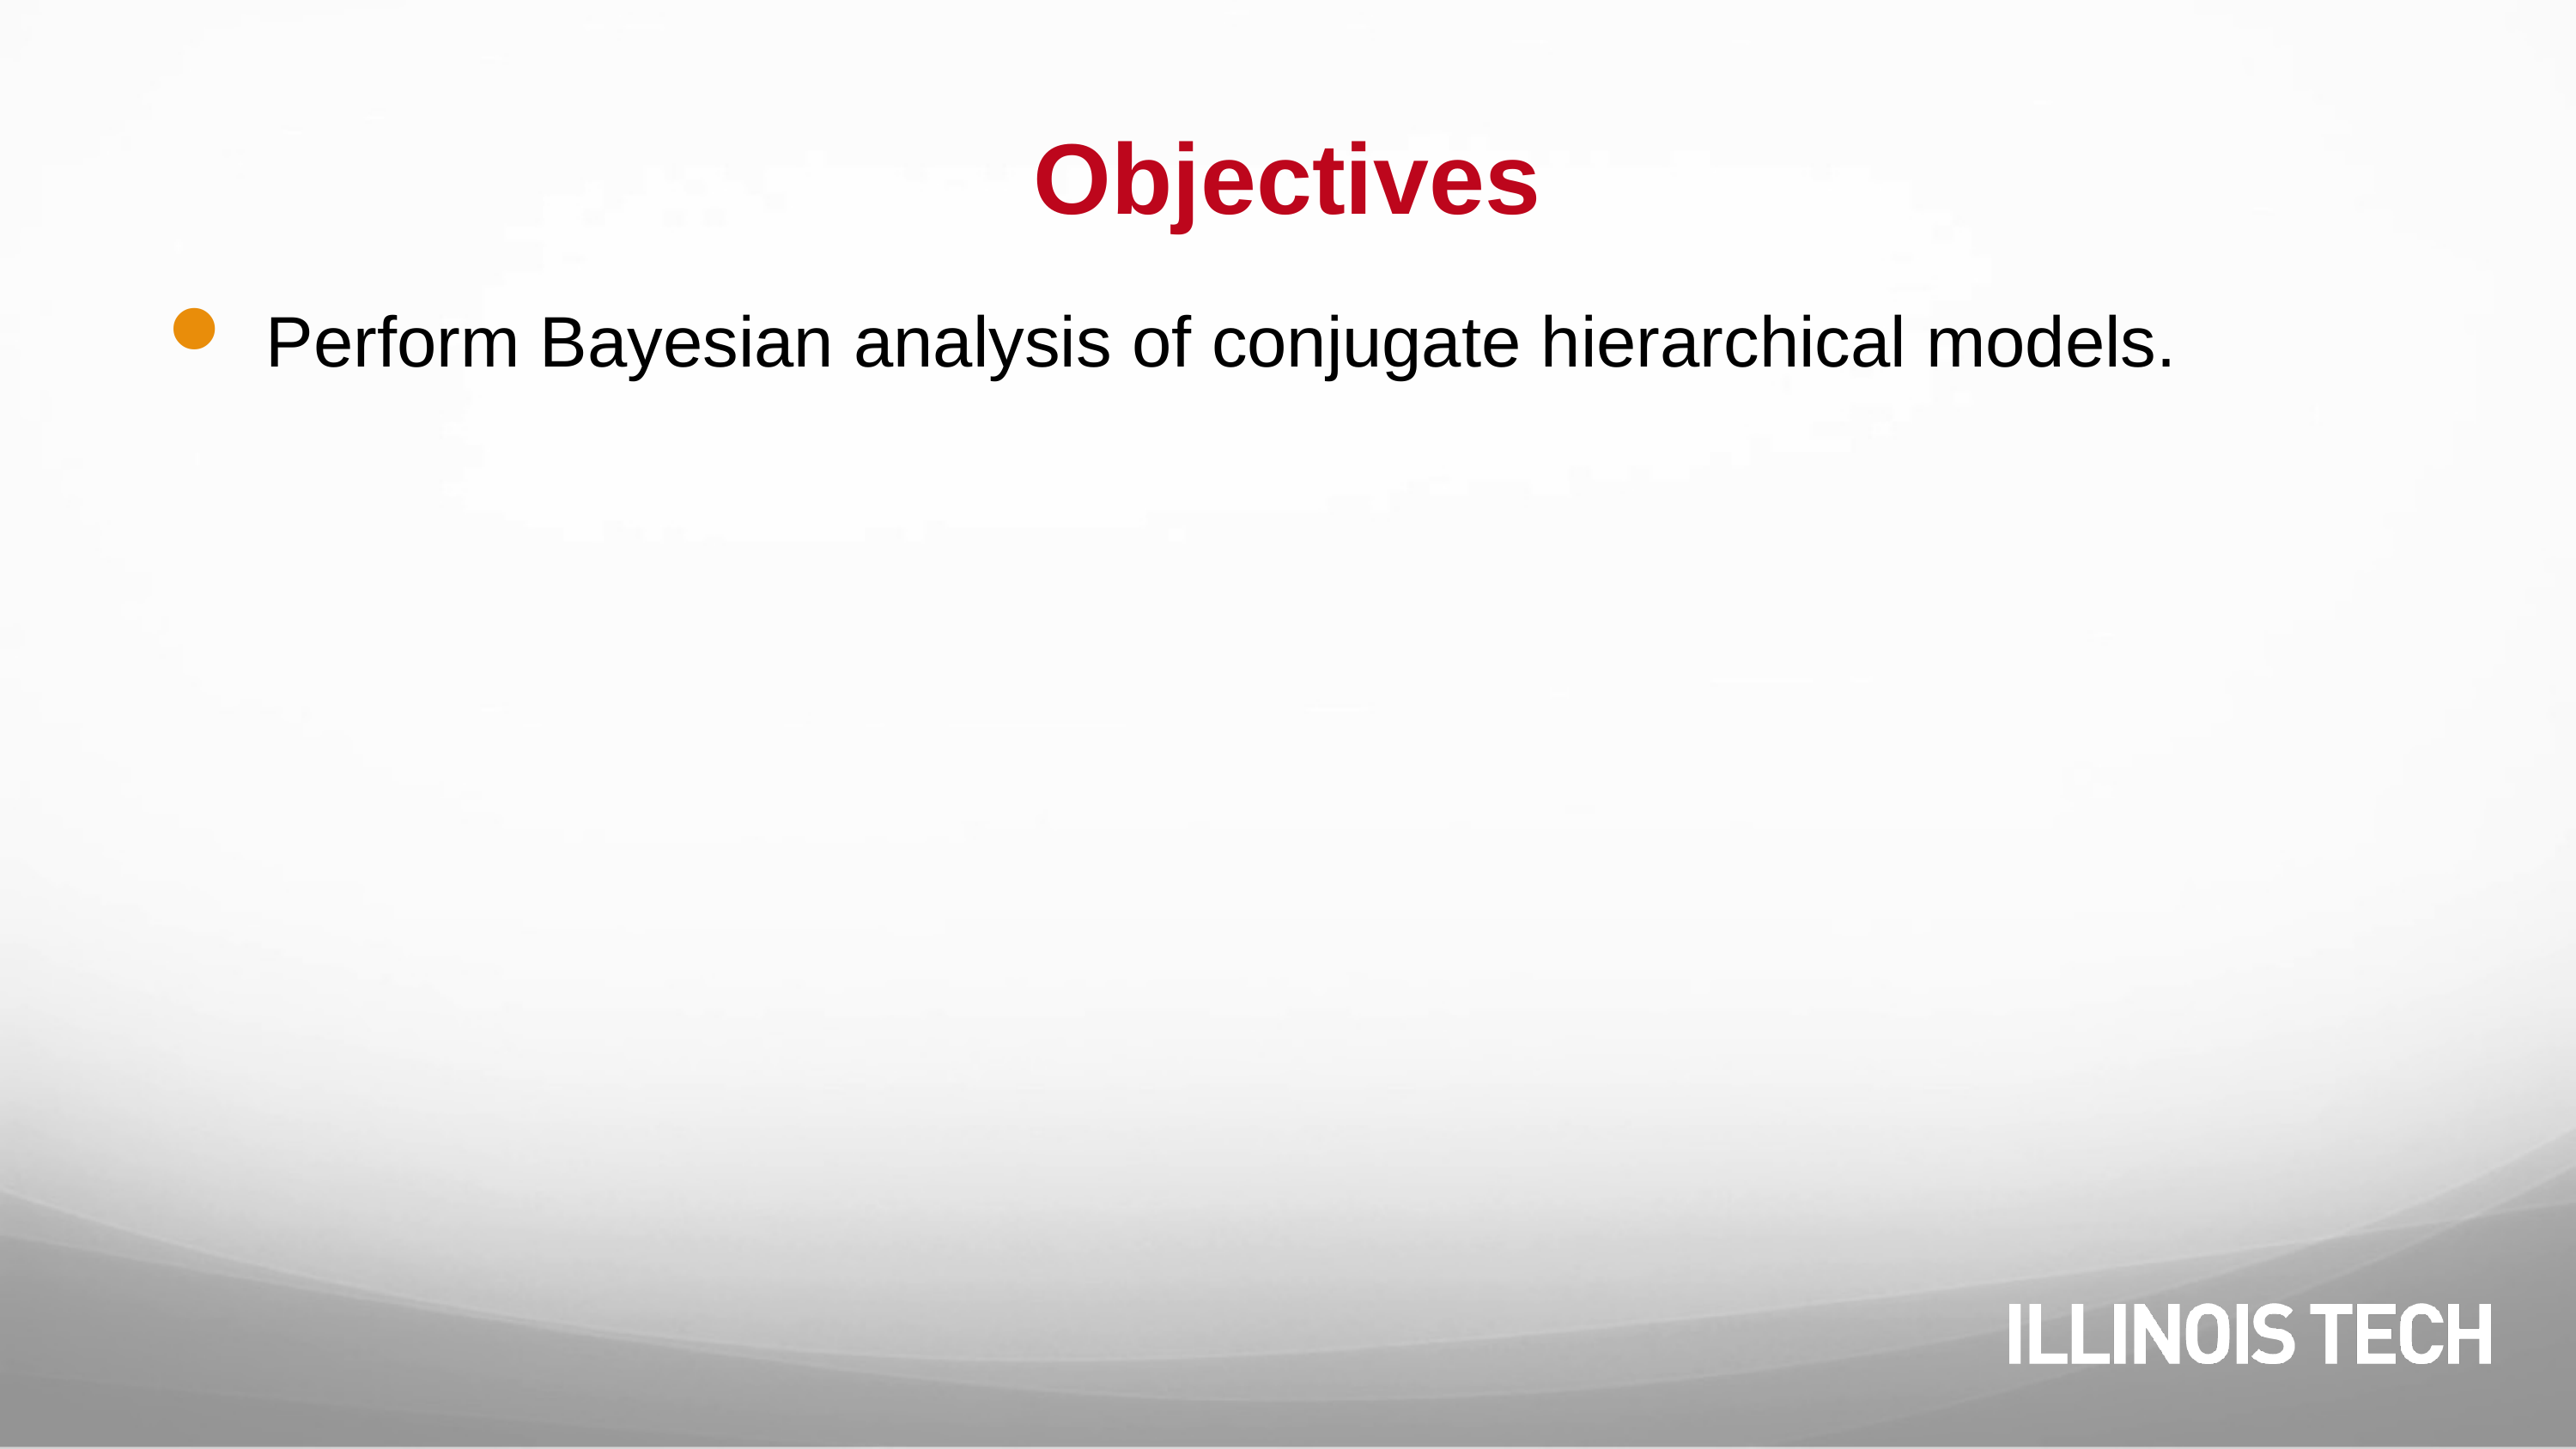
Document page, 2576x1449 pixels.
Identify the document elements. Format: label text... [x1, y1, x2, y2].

title Objectives [155, 22, 2421, 241]
picture [0, 0, 2576, 1449]
list Perform Bayesian analysis of conjugate hierarchical models. [155, 288, 2421, 1259]
